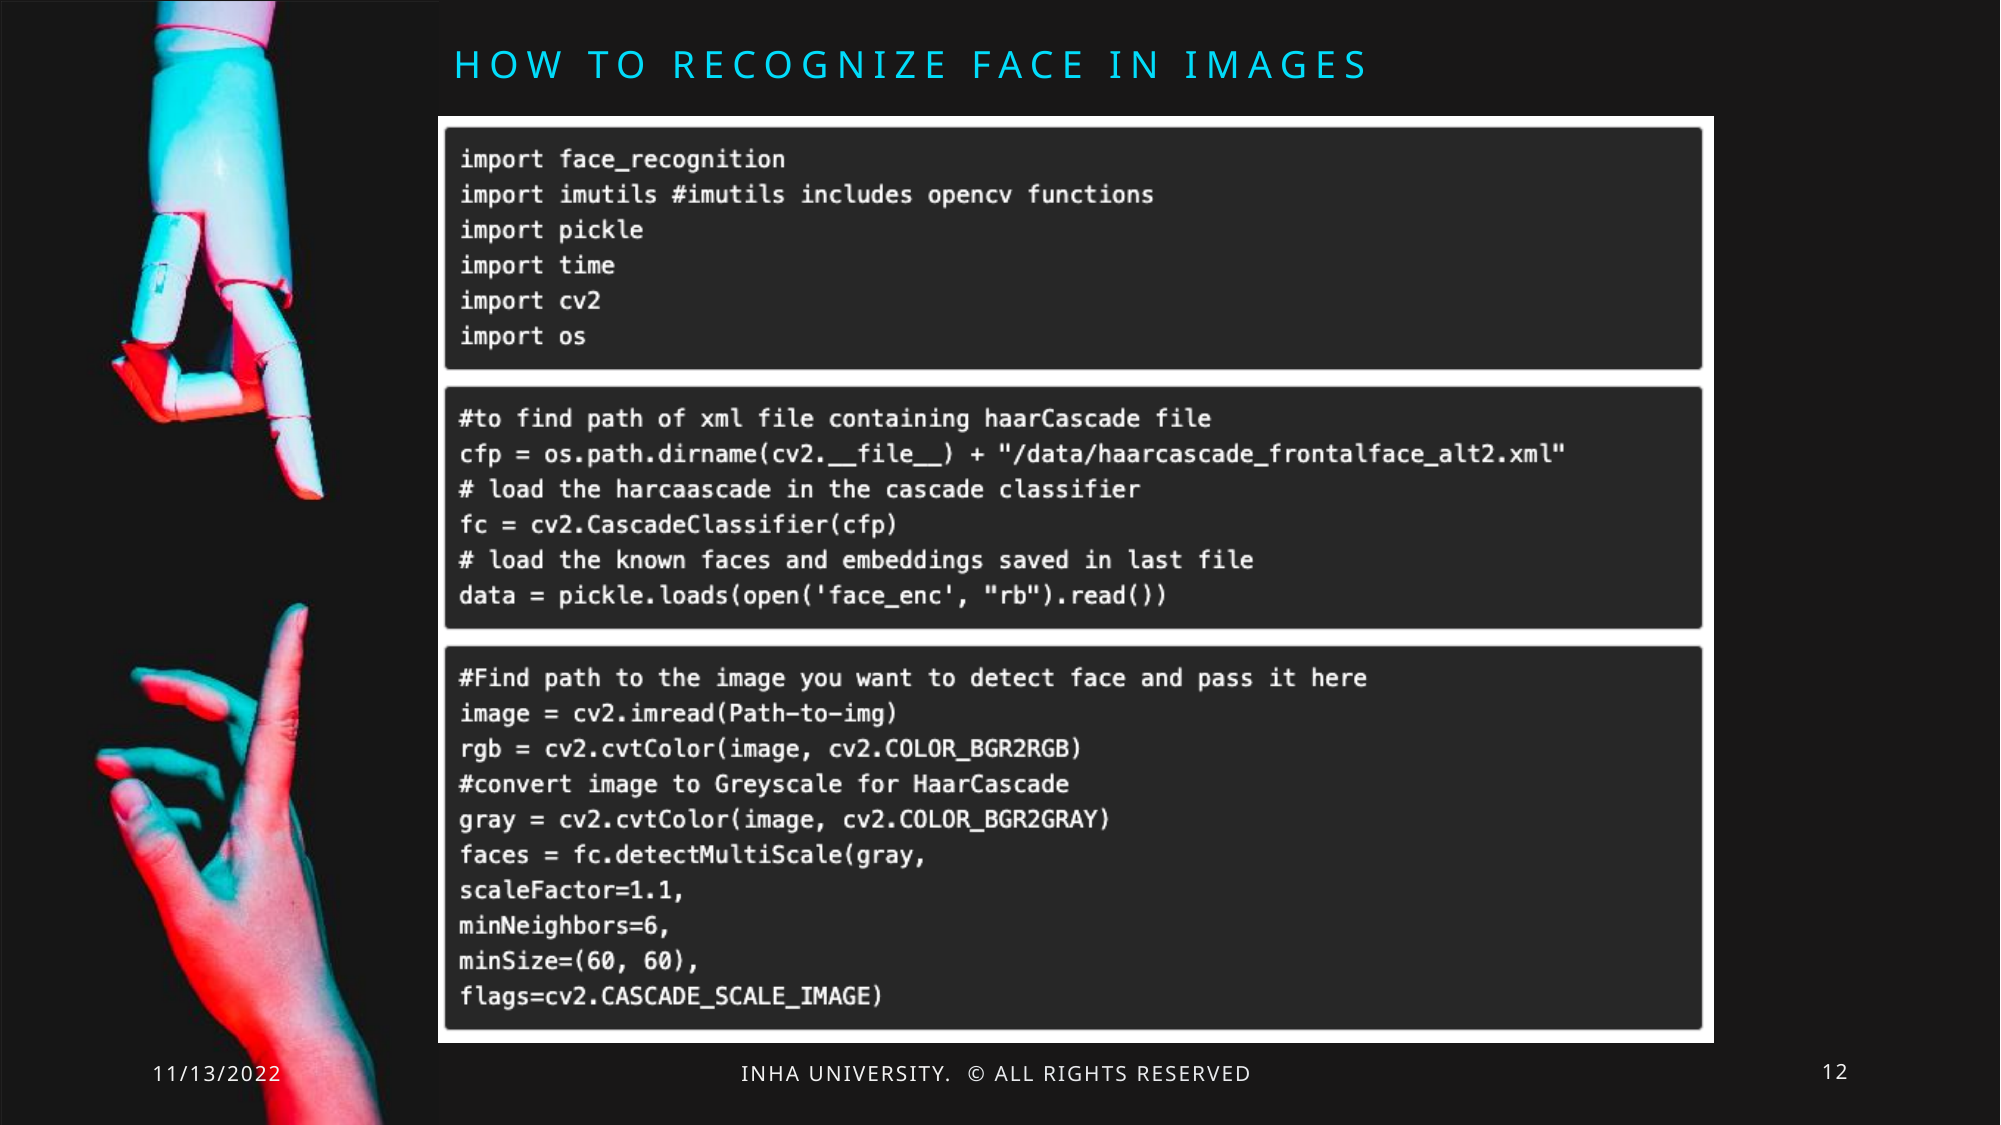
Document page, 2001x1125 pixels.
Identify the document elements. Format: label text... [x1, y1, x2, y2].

footer INHA university. © all rights reserved [662, 1043, 1338, 1103]
slide_number 12 [1412, 1042, 1863, 1103]
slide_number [137, 1042, 588, 1103]
text_box How to recognize face in images [438, 25, 2000, 102]
picture [0, 2, 1714, 1125]
